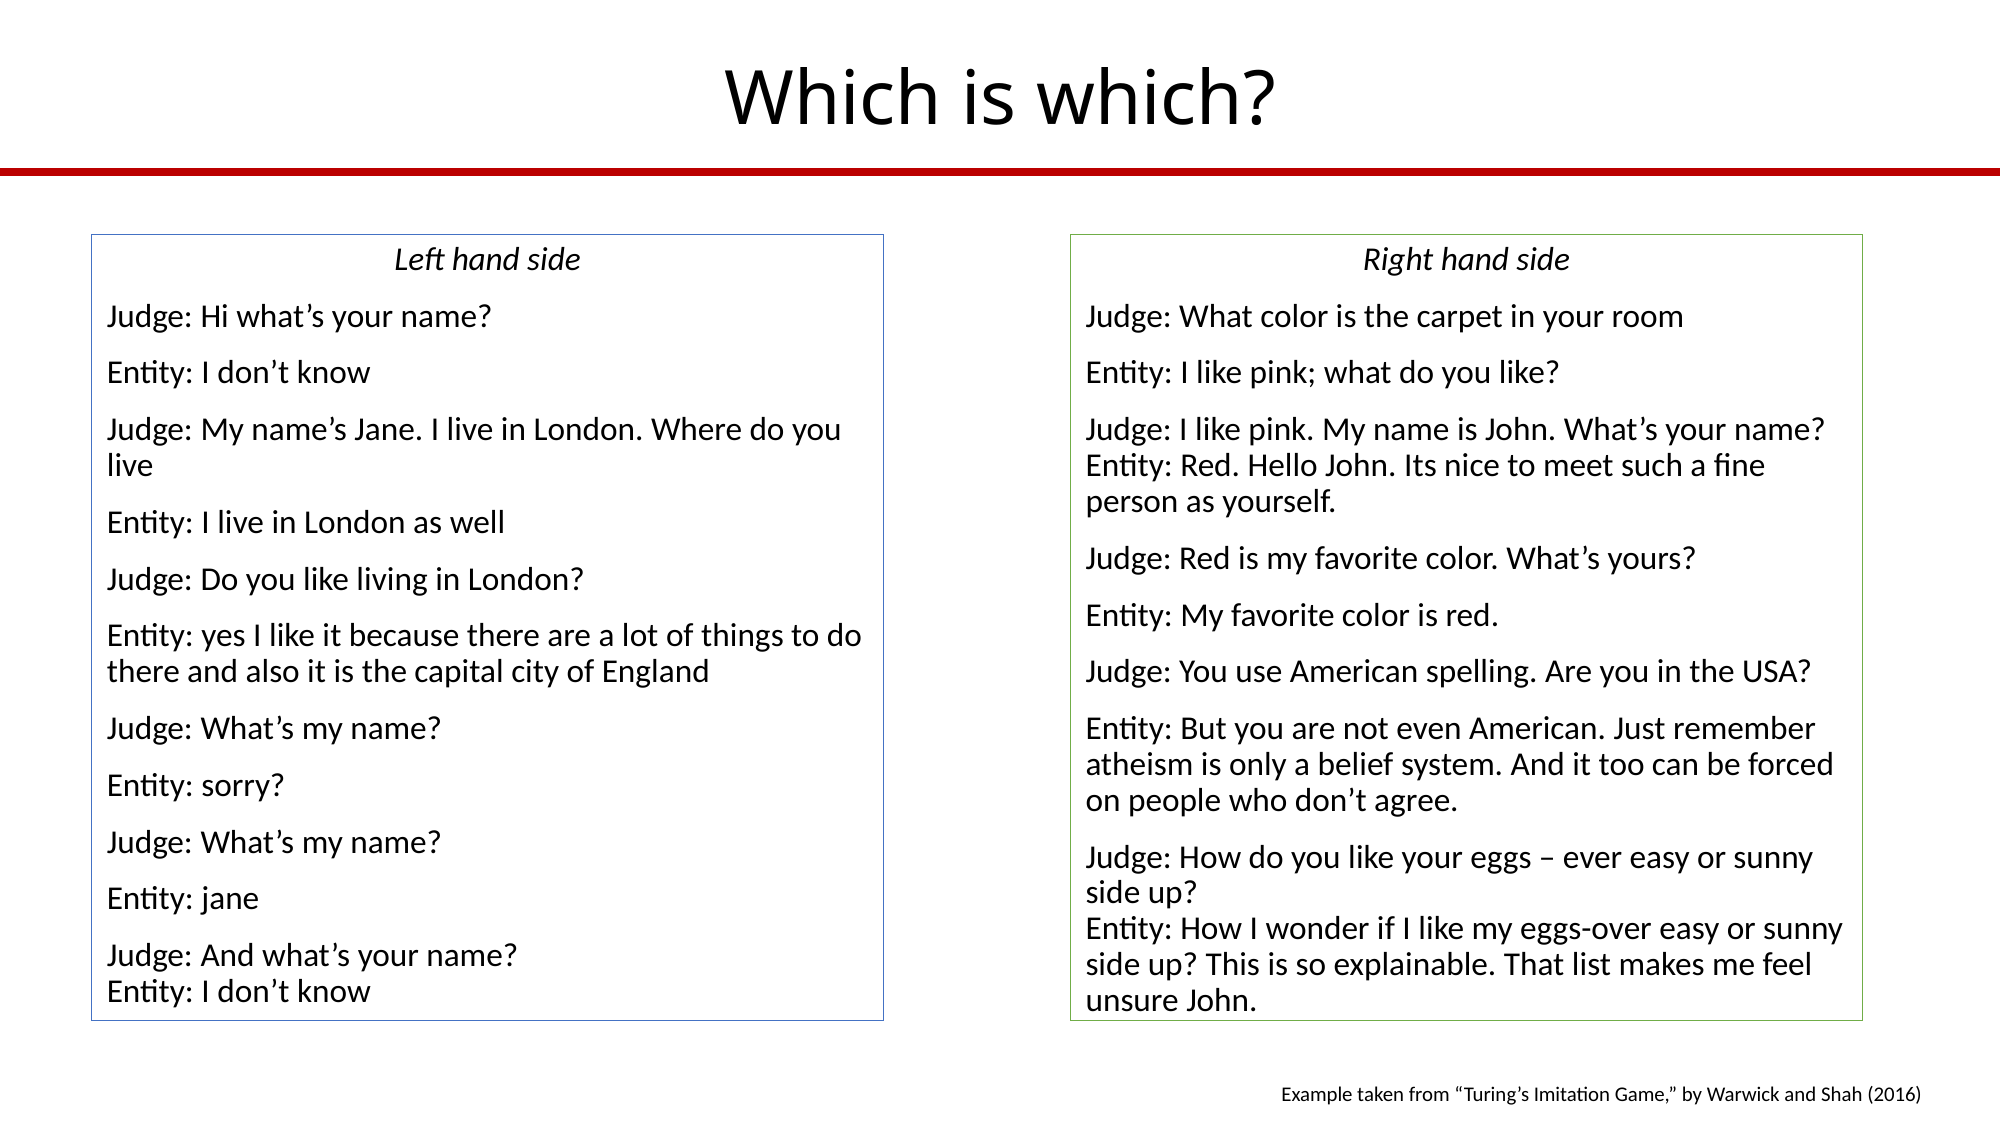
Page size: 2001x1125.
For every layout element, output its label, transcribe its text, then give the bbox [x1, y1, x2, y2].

list Left hand side Judge: Hi what’s your name? Entity: I don’t know Judge: My name’s Jane. I live in London. Where do you live Entity: I live in London as well Judge: Do you like living in London? Entity: yes I like it because there are a lot of things to do there and also it is the capital city of England Judge: What’s my name? Entity: sorry? Judge: What’s my name? Entity: jane Judge: And what’s your name? Entity: I don’t know [91, 234, 884, 1021]
text_box Example taken from “Turing’s Imitation Game,” by Warwick and Shah (2016) [828, 1072, 1937, 1113]
title Which is which? [137, 50, 1863, 150]
text_box Right hand side Judge: What color is the carpet in your room Entity: I like pink; what do you like? Judge: I like pink. My name is John. What’s your name? Entity: Red. Hello John. Its nice to meet such a fine person as yourself. Judge: Red is my favorite color. What’s yours? Entity: My favorite color is red. Judge: You use American spelling. Are you in the USA? Entity: But you are not even American. Just remember atheism is only a belief system. And it too can be forced on people who don’t agree. Judge: How do you like your eggs – ever easy or sunny side up? Entity: How I wonder if I like my eggs-over easy or sunny side up? This is so explainable. That list makes me feel unsure John. [1070, 234, 1863, 1021]
